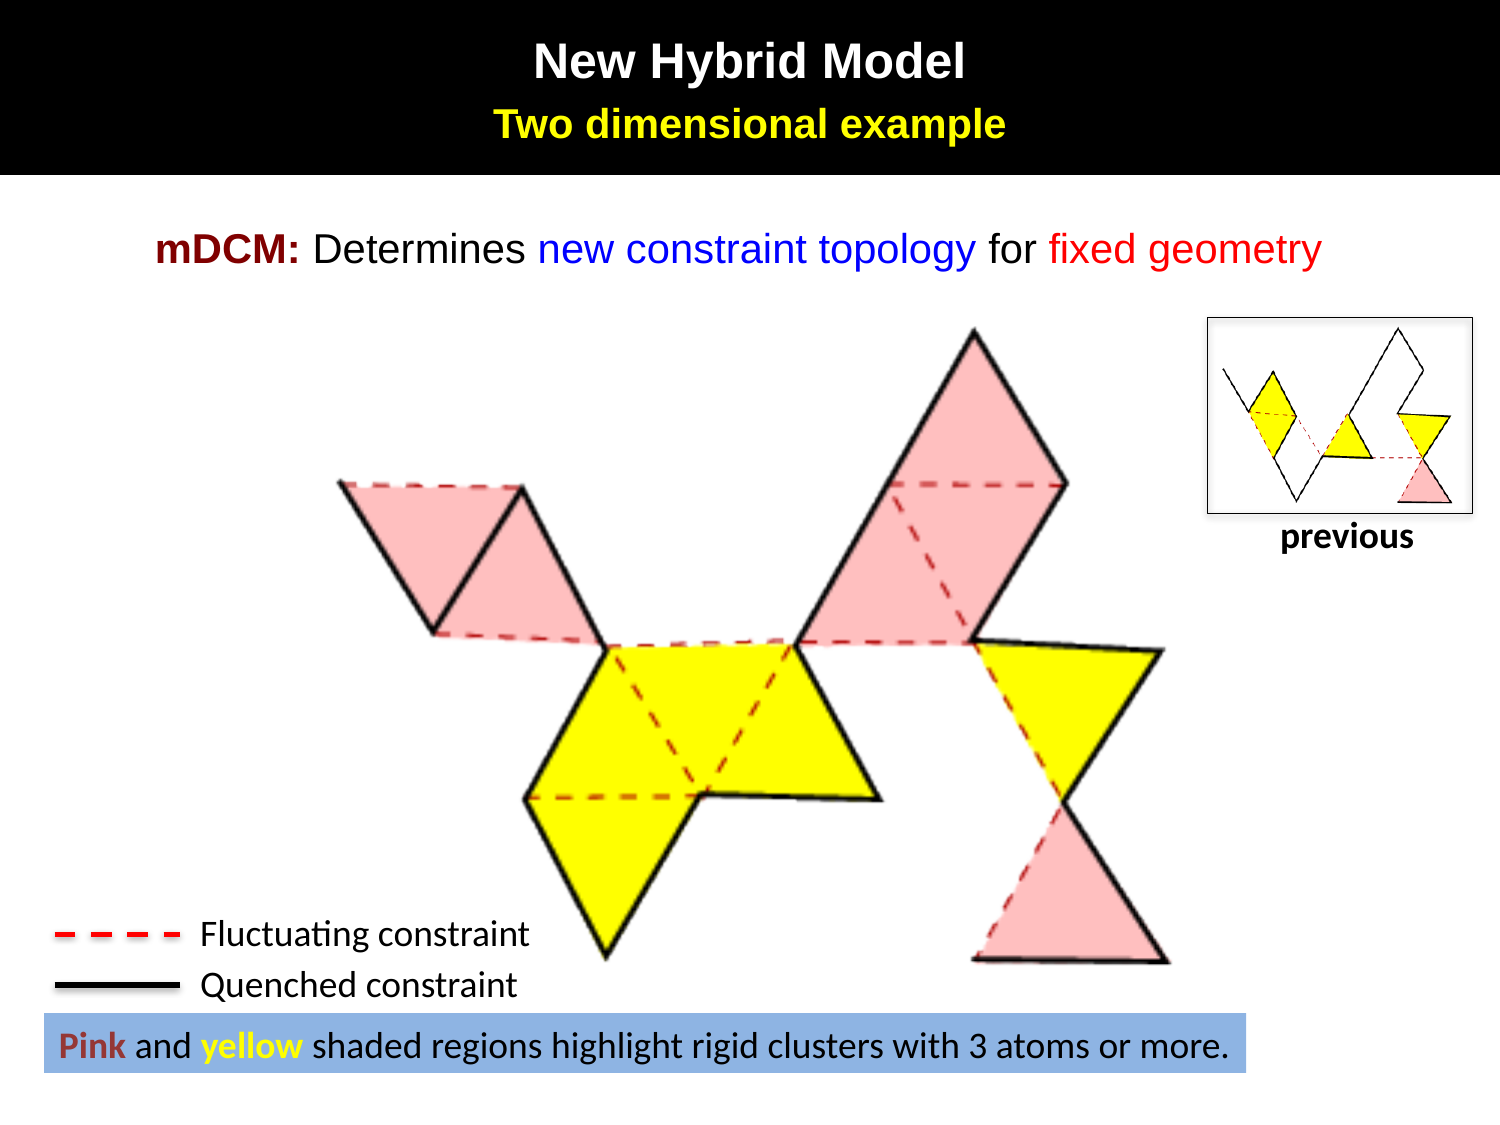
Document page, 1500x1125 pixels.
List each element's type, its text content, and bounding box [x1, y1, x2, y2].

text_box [1207, 317, 1473, 565]
text_box New Hybrid Model Two dimensional example [0, 0, 1500, 175]
text_box mDCM: Determines new constraint topology for fixed geometry [139, 214, 1338, 280]
picture [1221, 326, 1453, 504]
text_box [38, 901, 1253, 1075]
picture [334, 326, 1176, 901]
